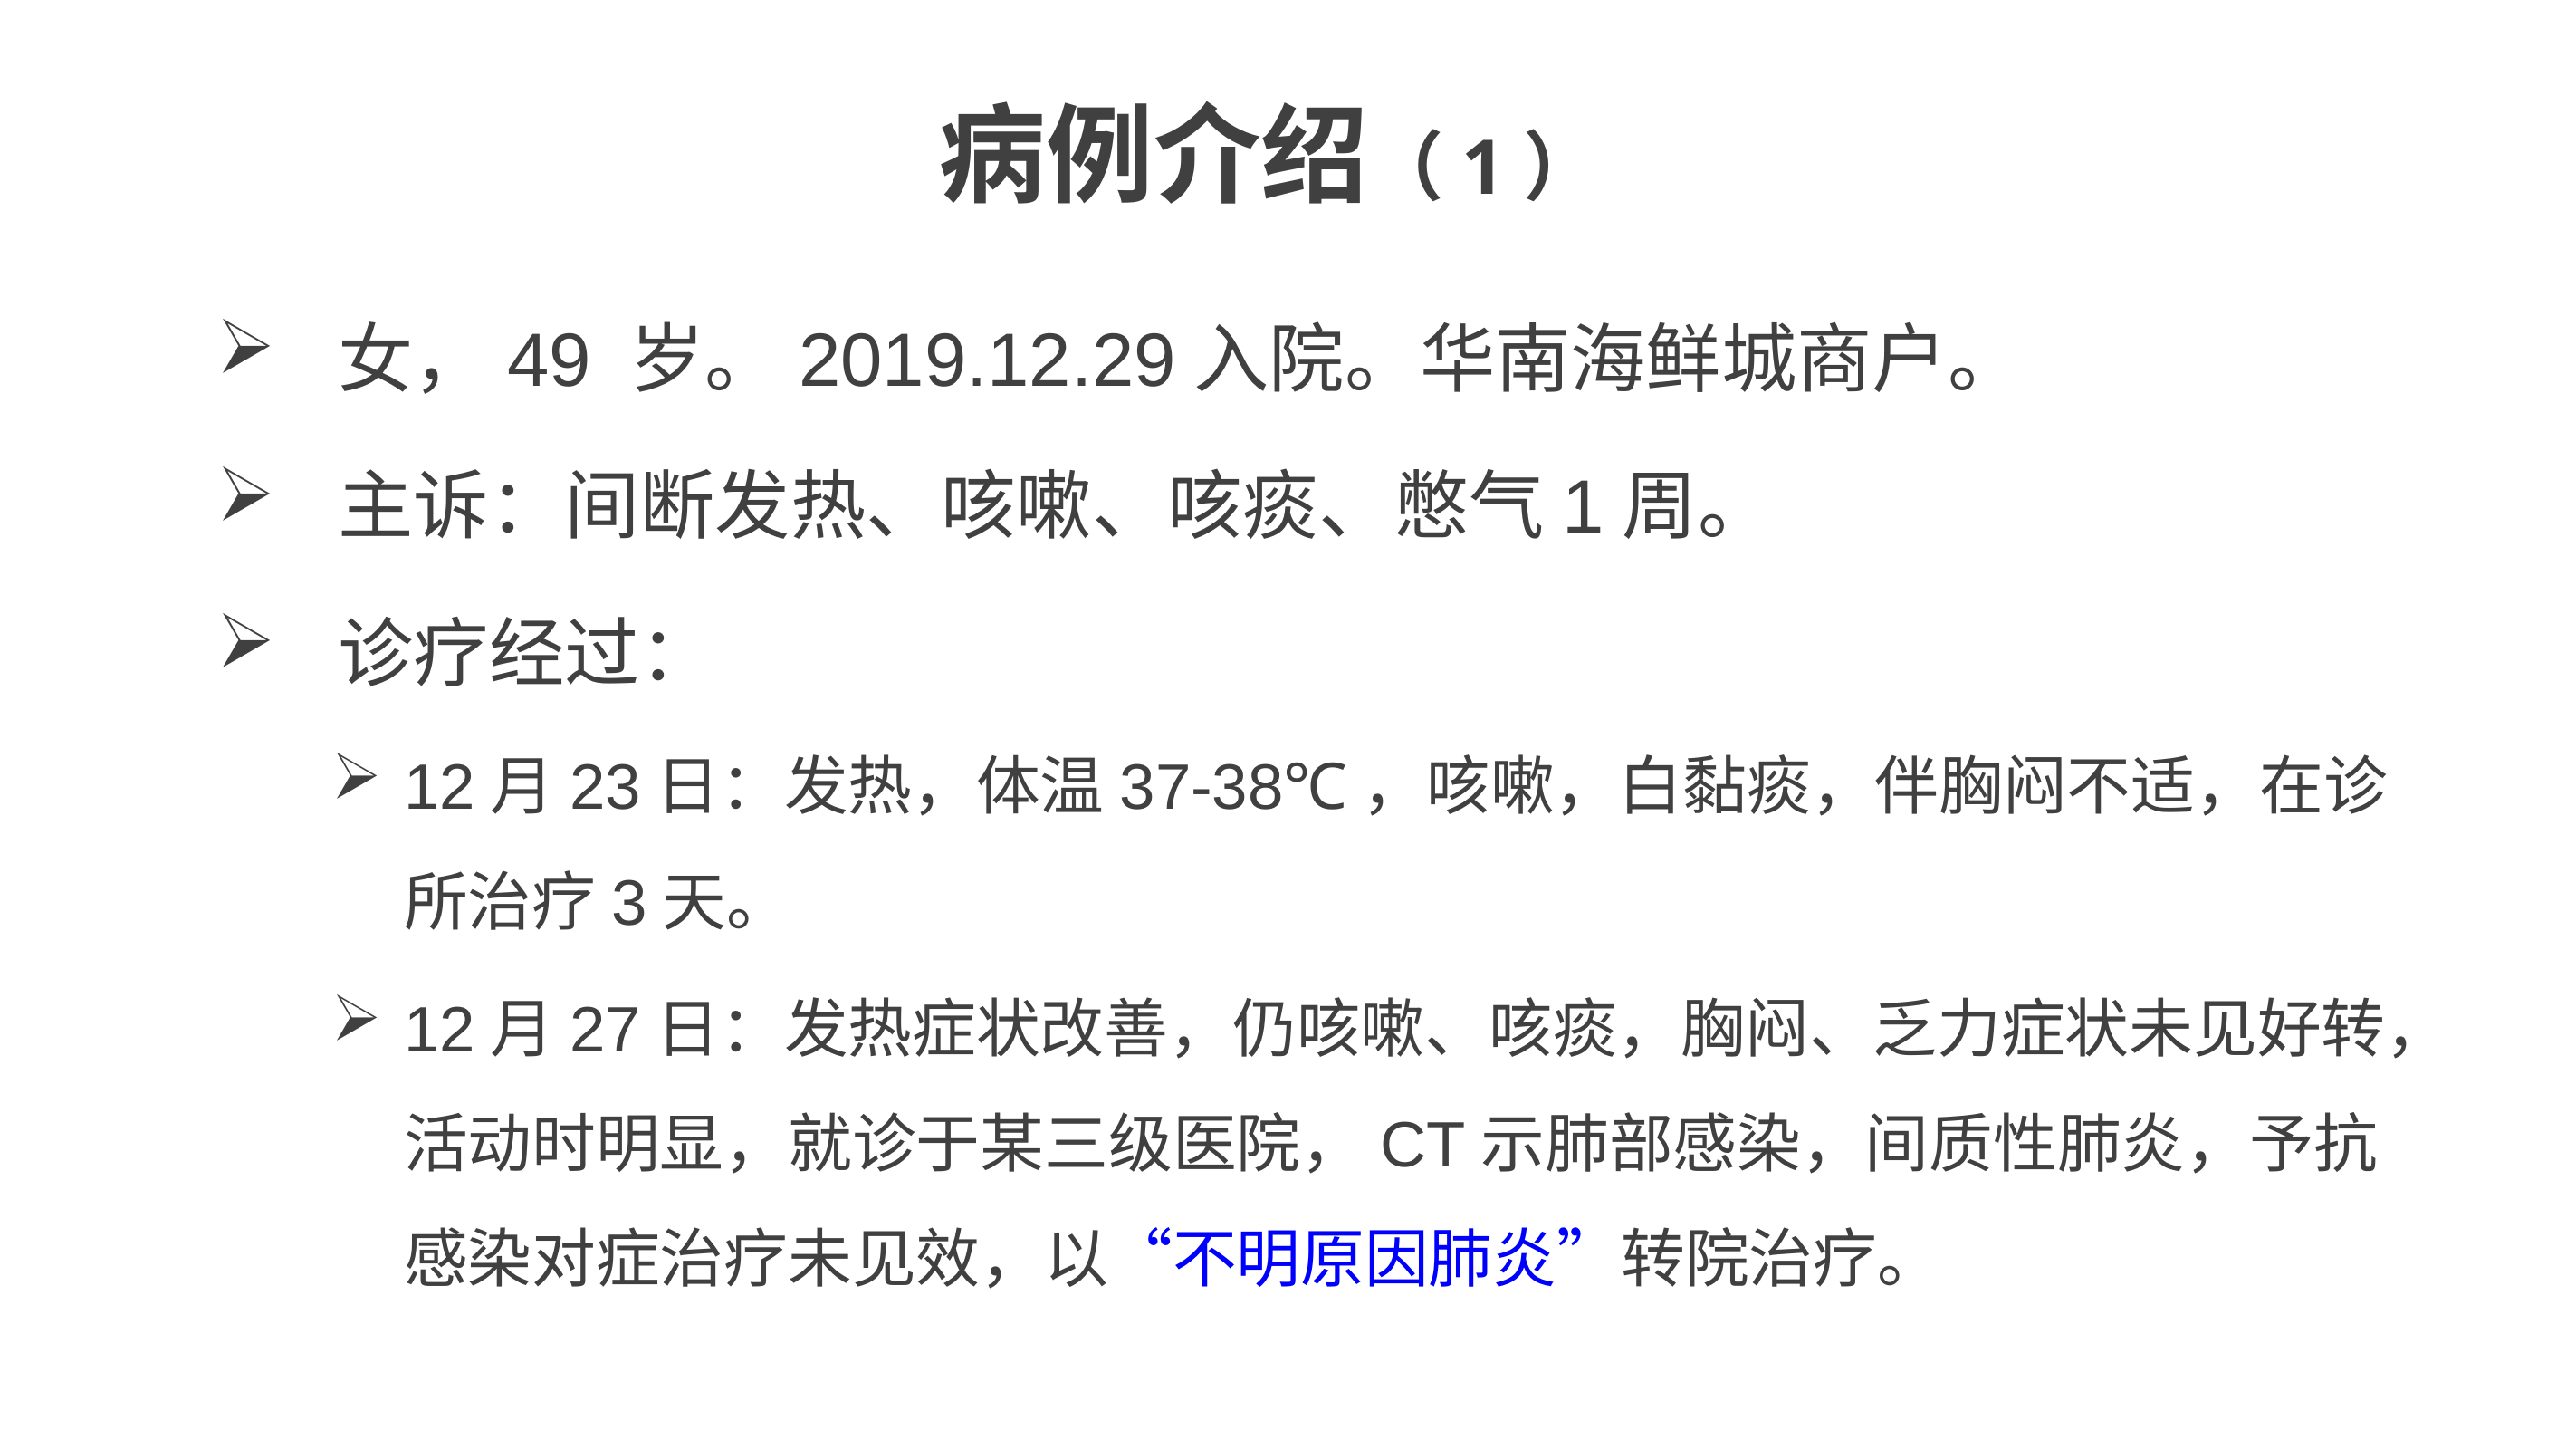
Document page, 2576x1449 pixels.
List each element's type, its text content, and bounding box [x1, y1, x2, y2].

title 病例介绍（1） [119, 76, 2437, 269]
list 女，49 岁。2019.12.29入院。华南海鲜城商户。 主诉：间断发热、咳嗽、咳痰、憋气1周。 诊疗经过： 12月23日：发热，体温37-38℃，咳嗽，白黏痰，伴胸闷不适，在诊所治疗3天。 12月27日：发热症状改善，仍咳嗽、咳痰，胸闷、乏力症状未见好转，活动时明显，就诊于某三级医院，CT示肺部感染，间质性肺炎，予抗感染对症治疗未见效，以“不明原因肺炎”转院治疗。 [216, 265, 2410, 1222]
